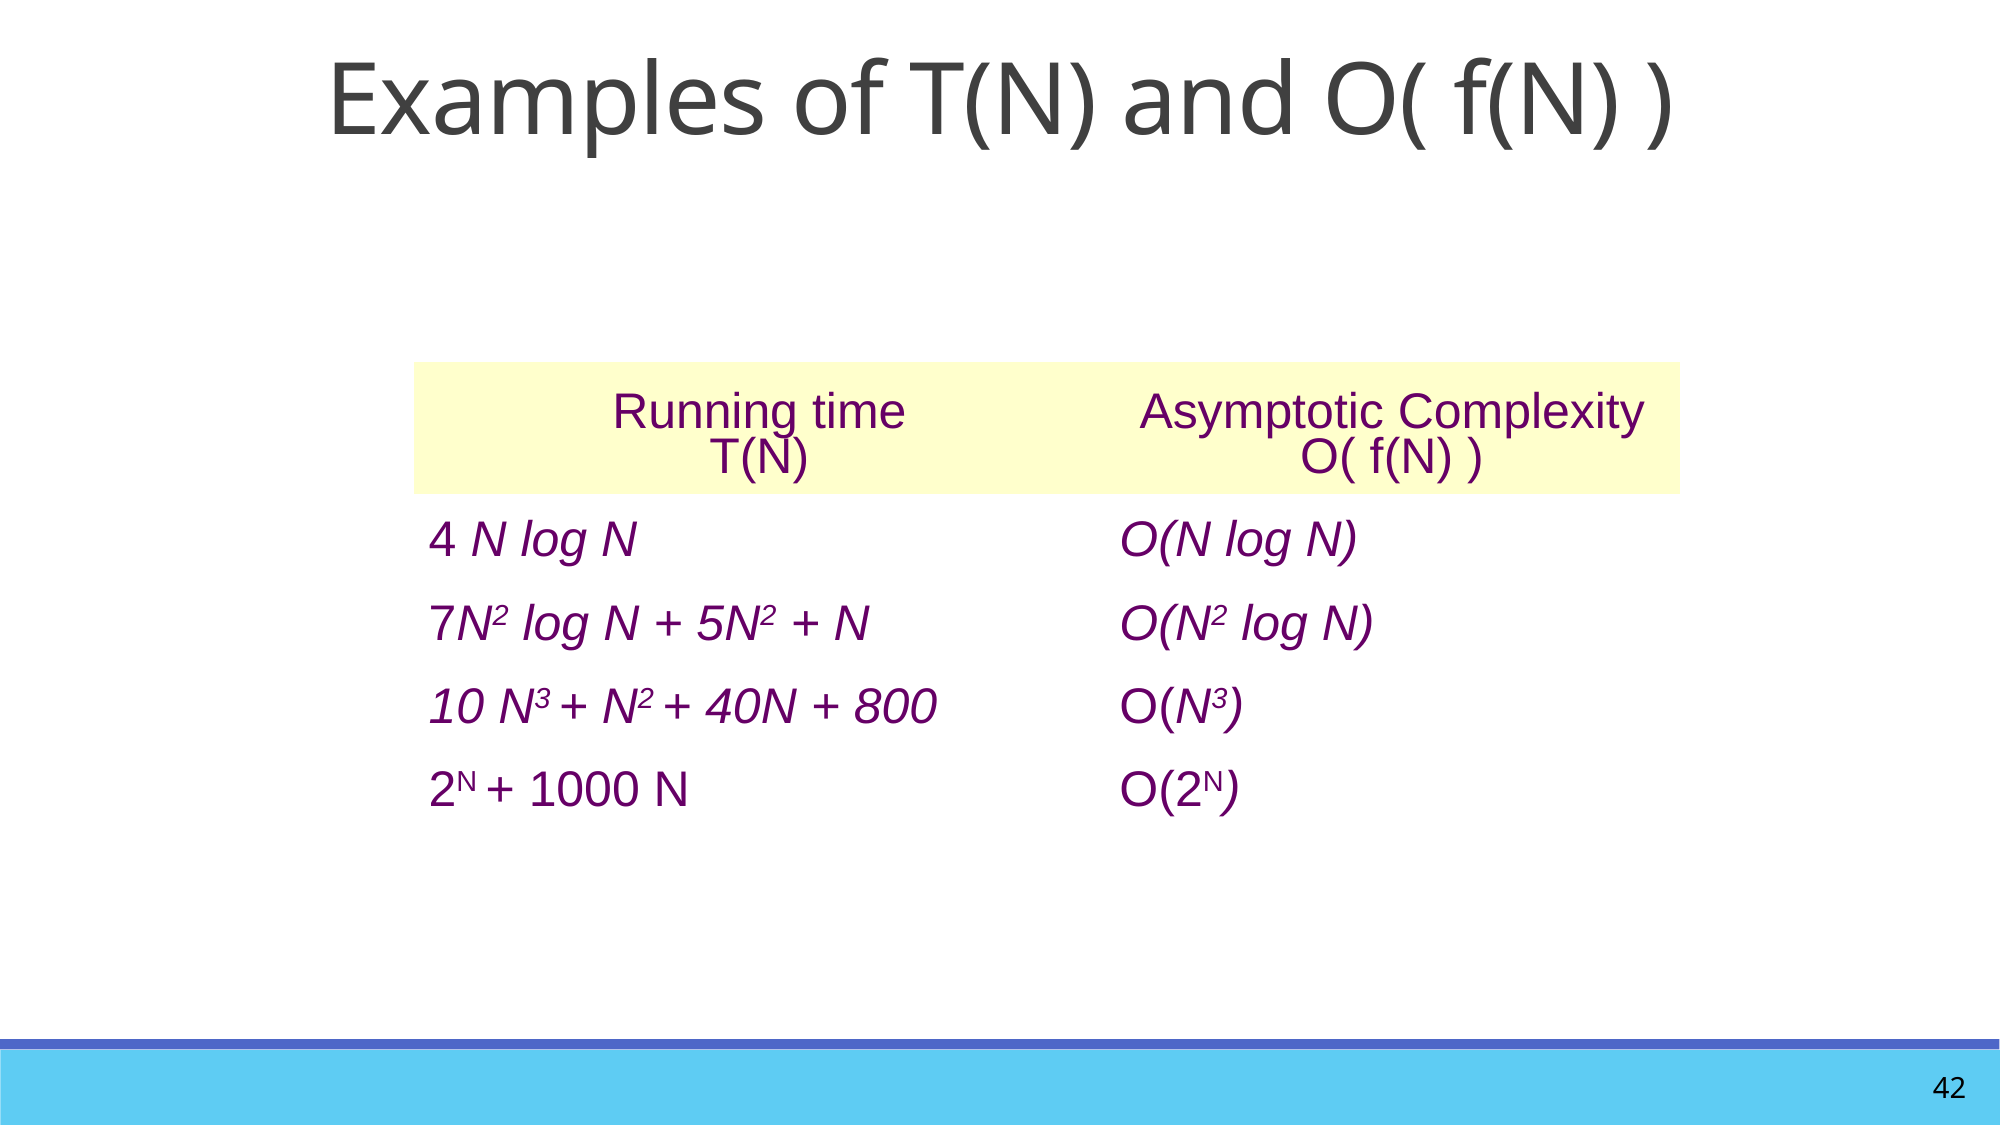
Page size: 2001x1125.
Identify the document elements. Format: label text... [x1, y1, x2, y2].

table_header Asymptotic Complexity O( f(N) ) [1105, 362, 1680, 494]
table_cell O(2N) [1105, 744, 1680, 827]
slide_number 42 [1766, 1059, 1982, 1120]
table_cell O(N log N) [1105, 494, 1680, 577]
table_cell O(N2 log N) [1105, 577, 1680, 660]
table_cell 2N + 1000 N [414, 744, 1105, 827]
table_cell 10 N3 + N2 + 40N + 800 [414, 660, 1105, 744]
table_header Running time T(N) [414, 362, 1105, 494]
table_cell O(N3) [1105, 660, 1680, 744]
table_cell 7N2 log N + 5N2 + N [414, 577, 1105, 660]
title Examples of T(N) and O( f(N) ) [0, 0, 2000, 163]
table_cell 4 N log N [414, 494, 1105, 577]
